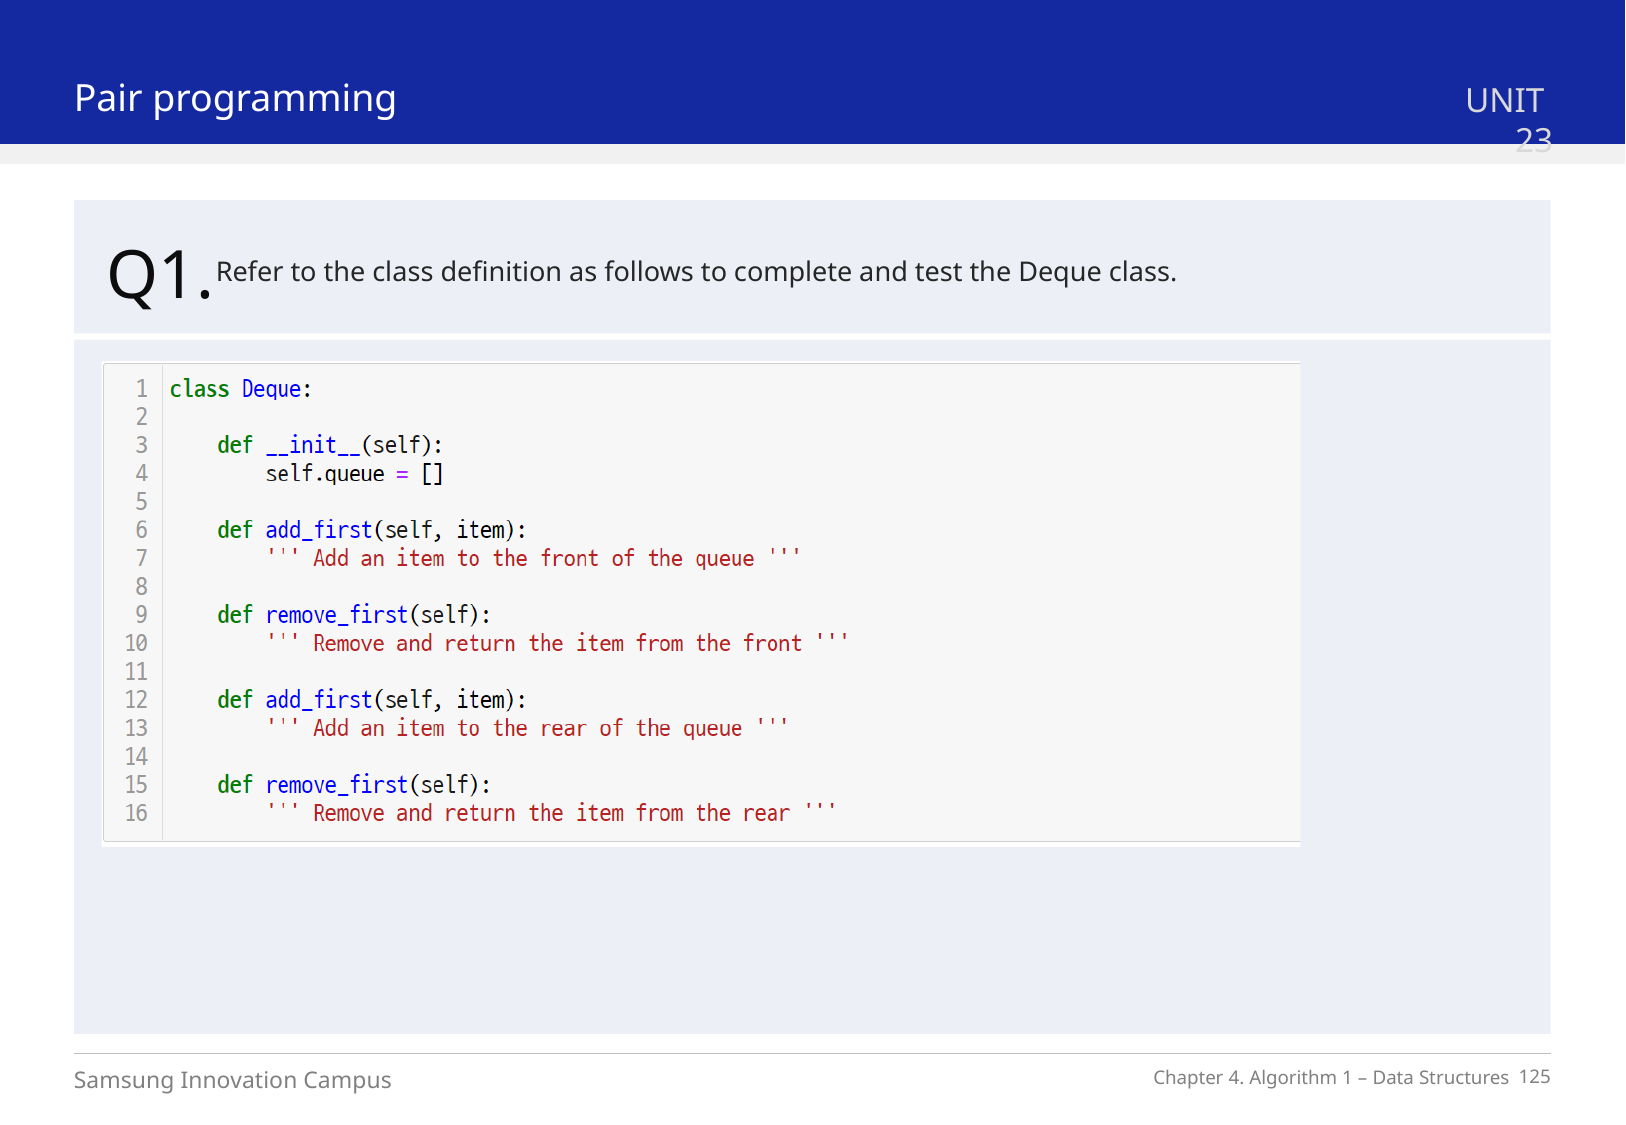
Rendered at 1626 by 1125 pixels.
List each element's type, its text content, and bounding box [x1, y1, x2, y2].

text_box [73, 73, 1554, 120]
picture [101, 361, 1301, 847]
text_box Refer to the class definition as follows to complete and test the Deque class. [201, 247, 1317, 295]
